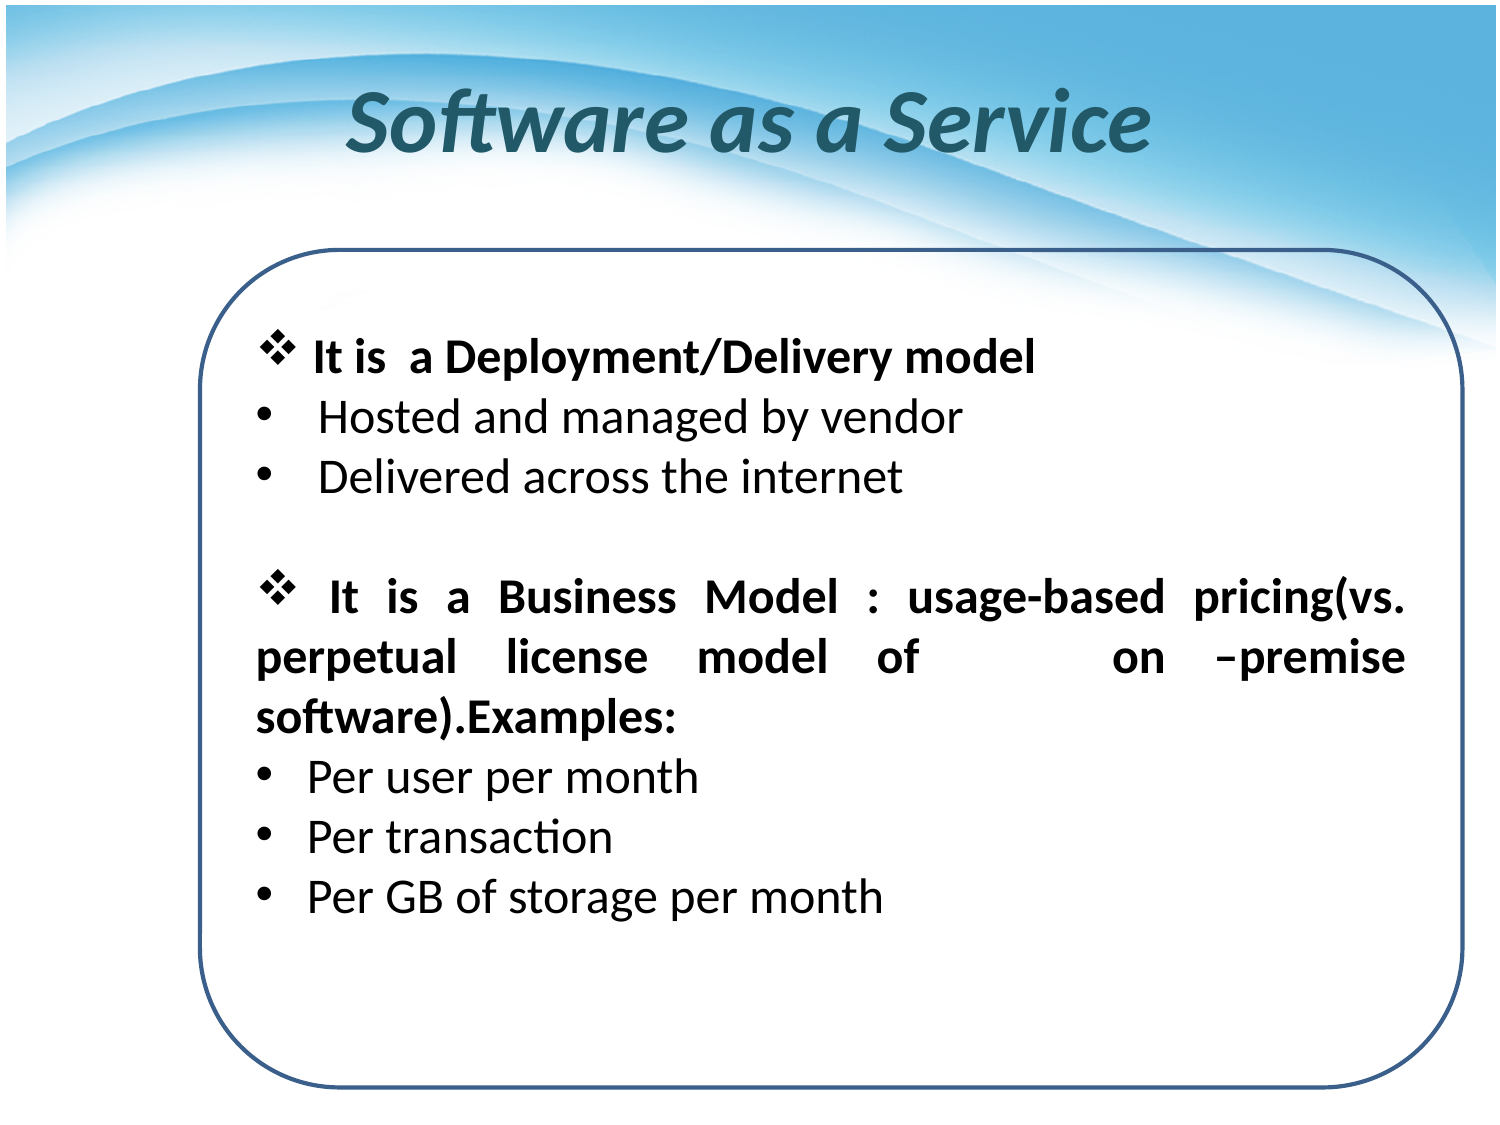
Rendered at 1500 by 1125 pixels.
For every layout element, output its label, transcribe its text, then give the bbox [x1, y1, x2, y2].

picture [0, 0, 1500, 1125]
title Software as a Service [75, 45, 1425, 188]
text_box It is a Deployment/Delivery model Hosted and managed by vendor Delivered across the internet It is a Business Model : usage-based pricing(vs. perpetual license model of on –premise software).Examples: Per user per month Per transaction Per GB of storage per month [197, 247, 1465, 1090]
